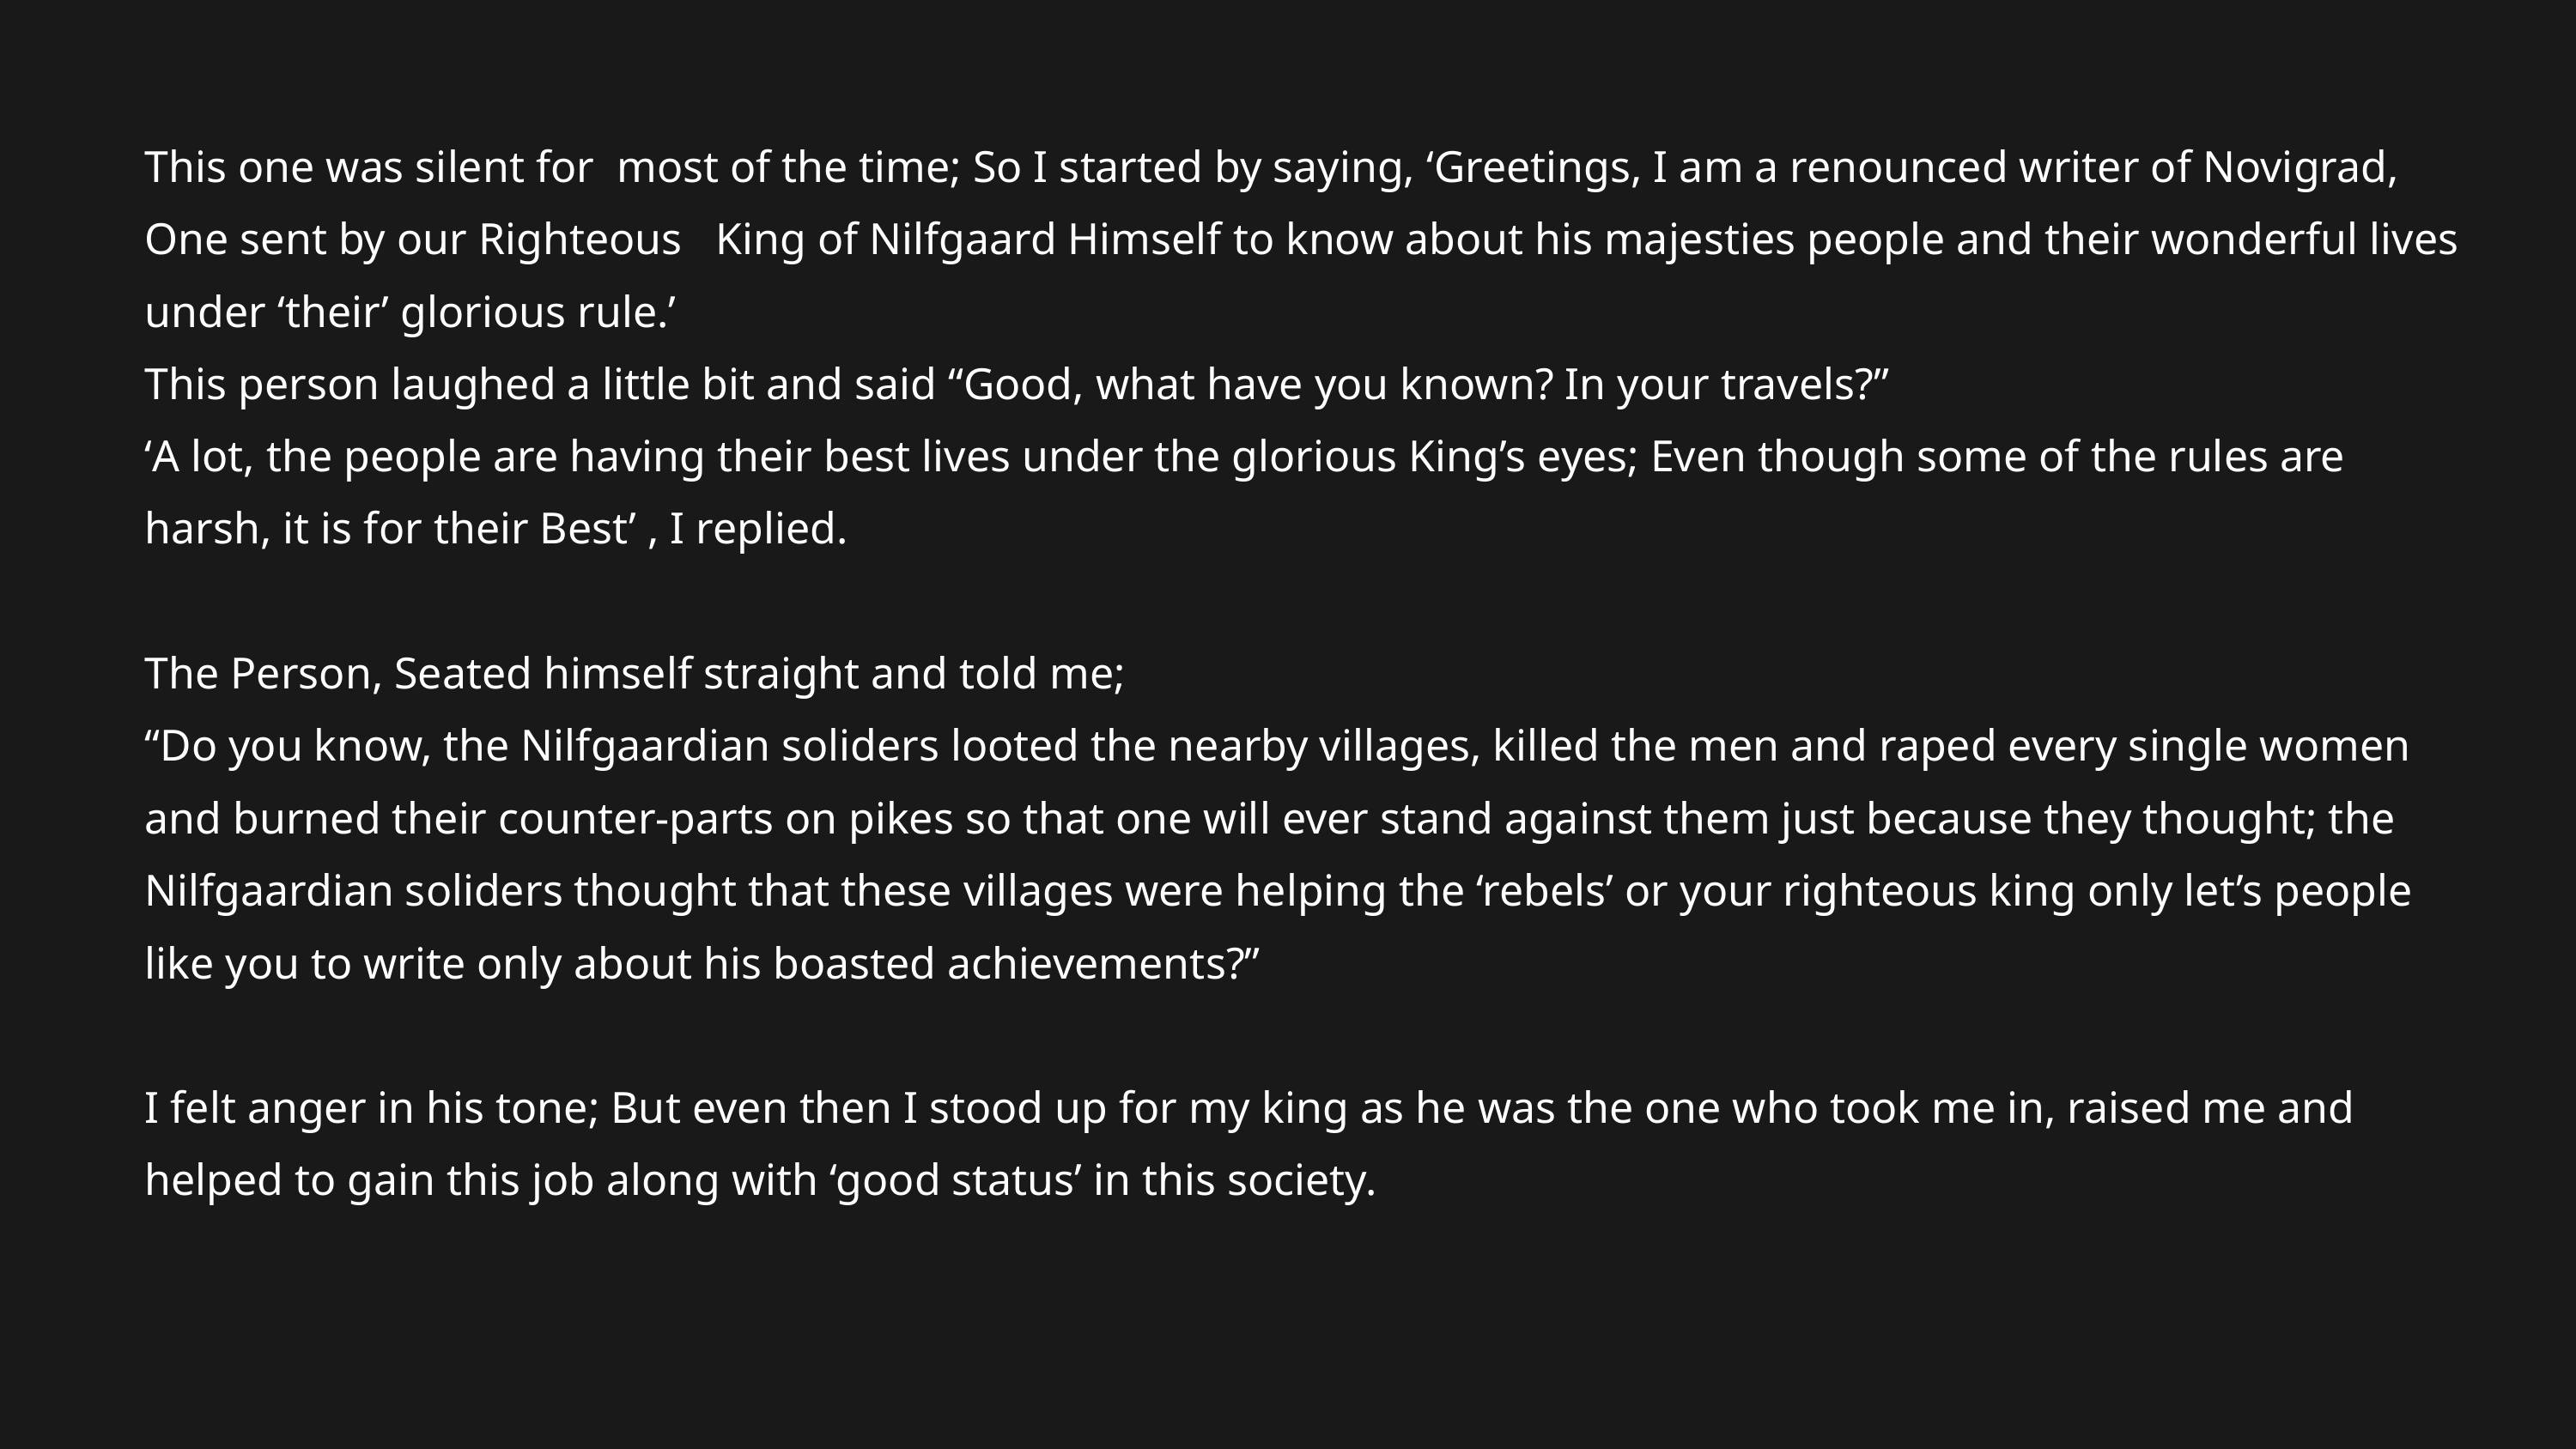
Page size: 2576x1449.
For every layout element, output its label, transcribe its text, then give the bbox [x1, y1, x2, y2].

text_box This one was silent for most of the time; So I started by saying, ‘Greetings, I am a renounced writer of Novigrad, One sent by our Righteous King of Nilfgaard Himself to know about his majesties people and their wonderful lives under ‘their’ glorious rule.’ This person laughed a little bit and said “Good, what have you known? In your travels?” ‘A lot, the people are having their best lives under the glorious King’s eyes; Even though some of the rules are harsh, it is for their Best’ , I replied. The Person, Seated himself straight and told me; “Do you know, the Nilfgaardian soliders looted the nearby villages, killed the men and raped every single women and burned their counter-parts on pikes so that one will ever stand against them just because they thought; the Nilfgaardian soliders thought that these villages were helping the ‘rebels’ or your righteous king only let’s people like you to write only about his boasted achievements?” I felt anger in his tone; But even then I stood up for my king as he was the one who took me in, raised me and helped to gain this job along with ‘good status’ in this society. [144, 118, 2470, 1204]
